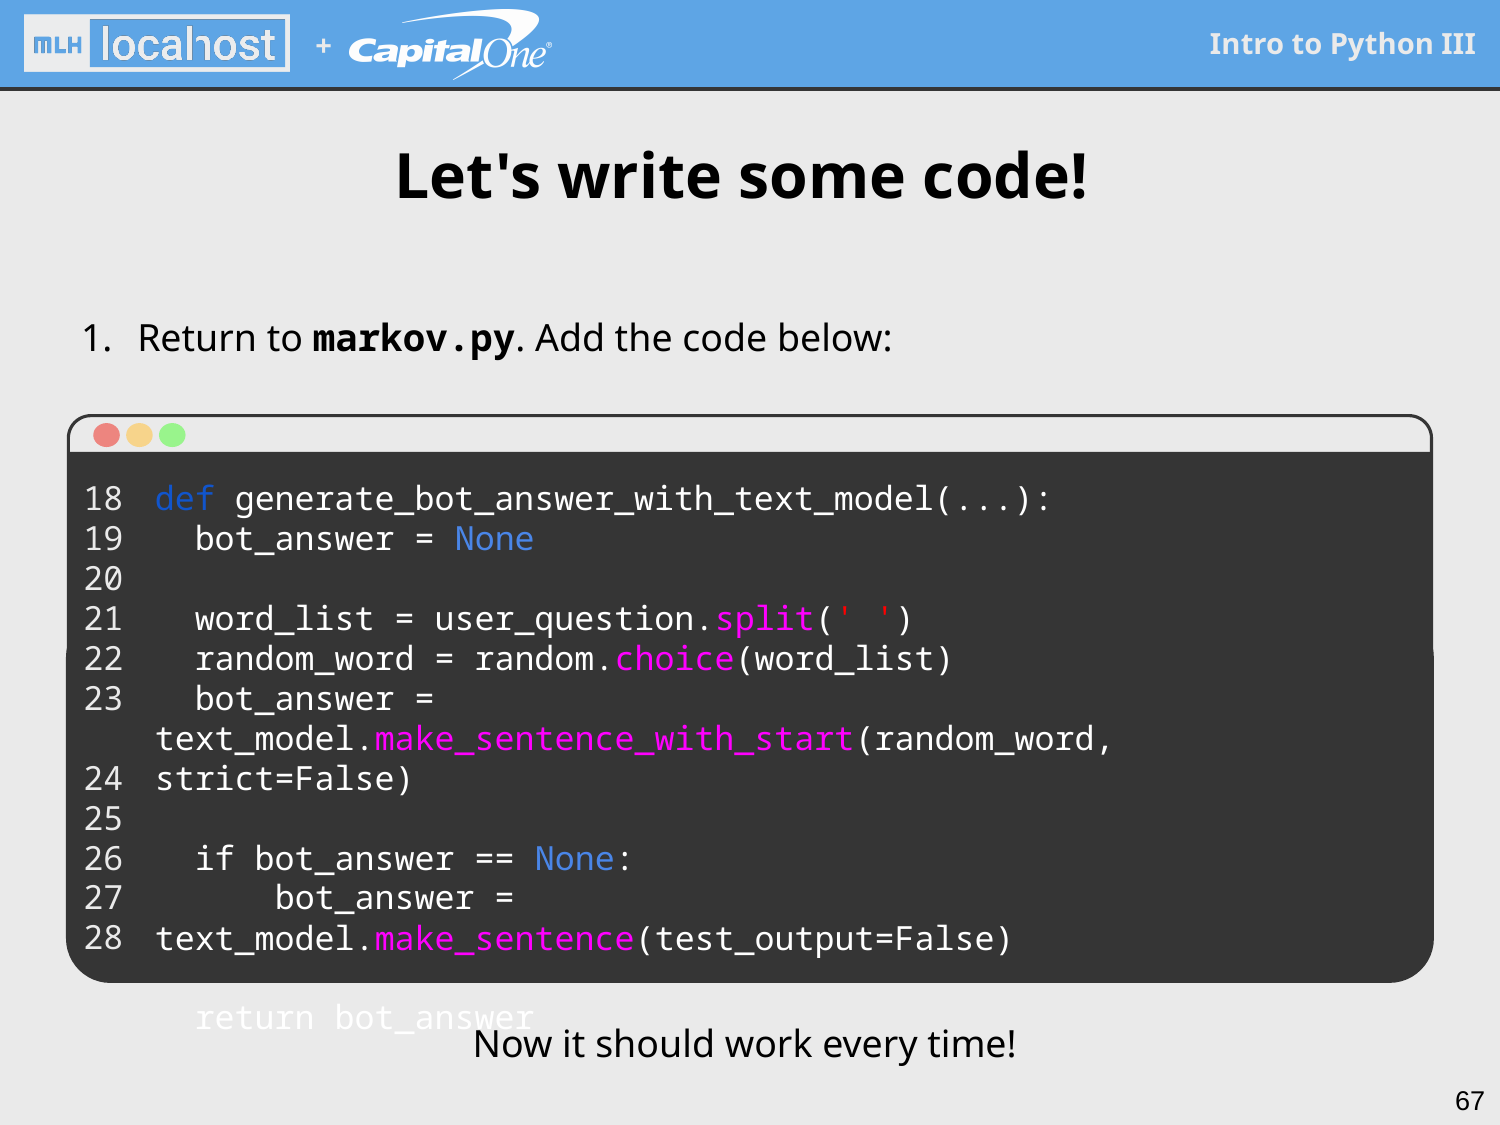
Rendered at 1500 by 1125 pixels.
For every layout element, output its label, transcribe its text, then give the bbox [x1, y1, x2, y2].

text_box Now it should work every time! [47, 1004, 1453, 1082]
picture [349, 9, 552, 80]
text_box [68, 415, 1432, 993]
text_box Return to markov.py. Add the code below: [47, 256, 1453, 416]
picture [24, 14, 290, 72]
title Let's write some code! [26, 106, 1474, 242]
